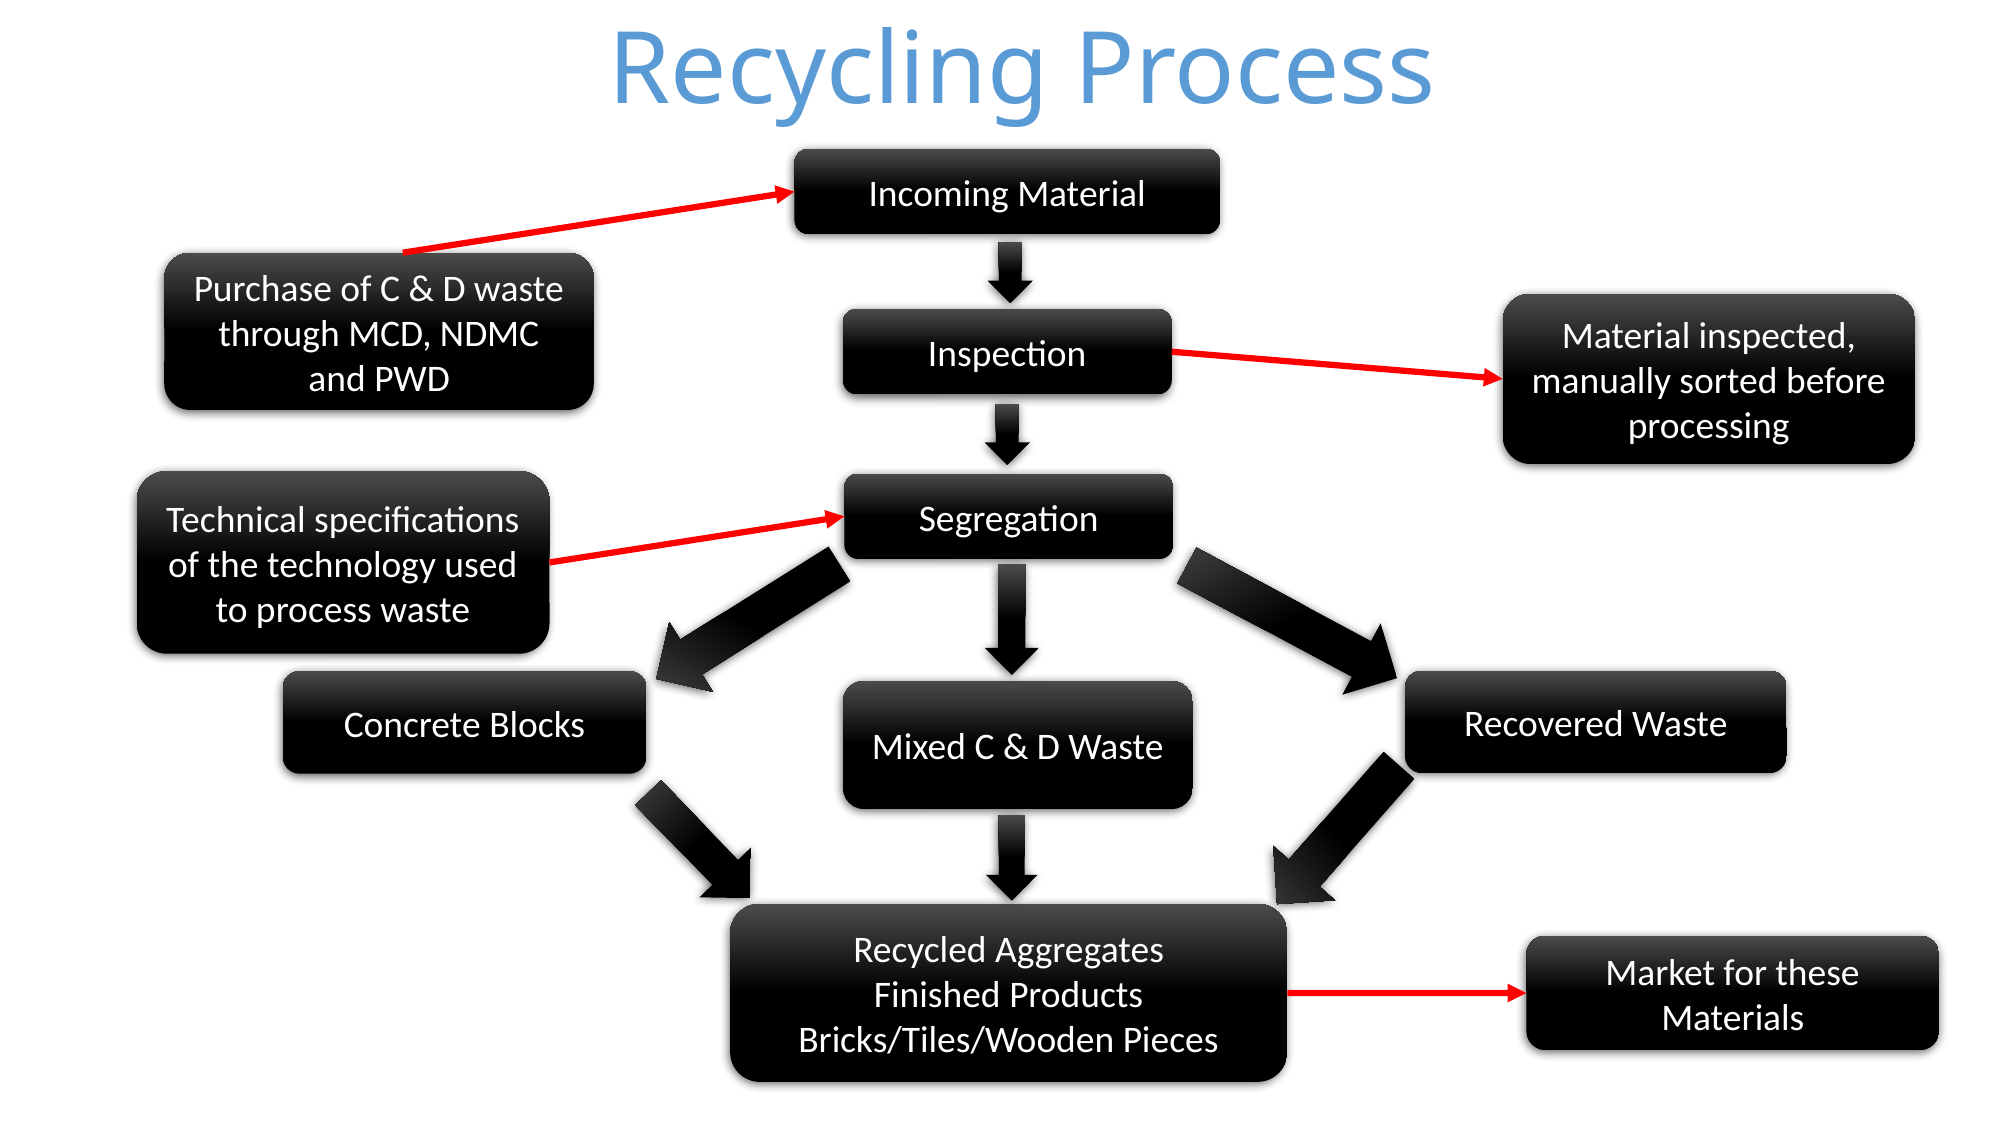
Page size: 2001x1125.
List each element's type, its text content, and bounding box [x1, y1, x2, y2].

text_box Technical specifications of the technology used to process waste [136, 471, 550, 654]
text_box [986, 815, 1038, 901]
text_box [402, 191, 795, 253]
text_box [1171, 351, 1503, 379]
title Recycling Process [343, 0, 1700, 158]
text_box Material inspected, manually sorted before processing [1502, 293, 1916, 465]
text_box Recycled Aggregates Finished Products Bricks/Tiles/Wooden Pieces [730, 903, 1288, 1082]
text_box Purchase of C & D waste through MCD, NDMC and PWD [164, 252, 594, 410]
text_box [1273, 751, 1415, 905]
text_box Inspection [842, 308, 1172, 395]
text_box [984, 404, 1031, 466]
text_box [635, 780, 751, 899]
text_box Recovered Waste [1404, 670, 1787, 774]
text_box Segregation [844, 473, 1174, 560]
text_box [549, 516, 845, 563]
text_box [987, 242, 1033, 304]
text_box Market for these Materials [1526, 935, 1940, 1051]
text_box Mixed C & D Waste [842, 680, 1193, 810]
text_box Incoming Material [794, 148, 1221, 235]
text_box Concrete Blocks [282, 671, 647, 774]
text_box [1177, 547, 1398, 695]
text_box [656, 563, 851, 692]
text_box [984, 564, 1040, 676]
